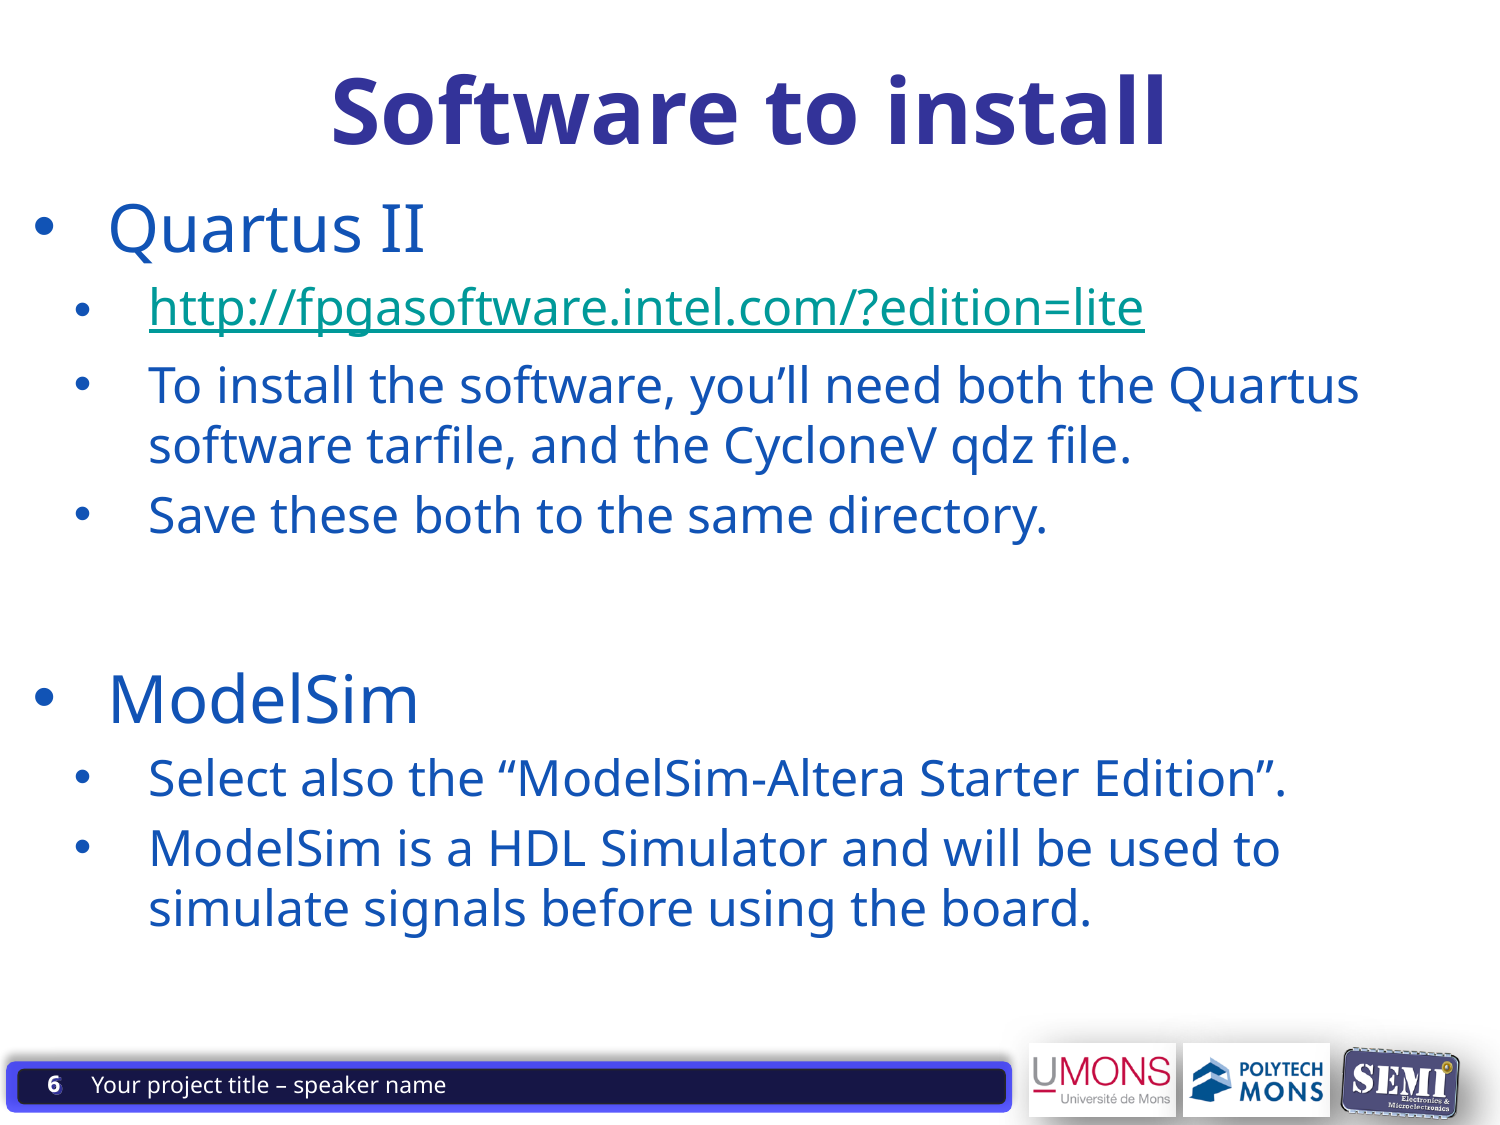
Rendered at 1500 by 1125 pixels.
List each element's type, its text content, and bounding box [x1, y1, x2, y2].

title Software to install [0, 44, 1500, 179]
picture [1183, 1043, 1330, 1117]
list Quartus II http://fpgasoftware.intel.com/?edition=lite To install the software, you’ll need both the Quartus software tarfile, and the CycloneV qdz file. Save these both to the same directory. ModelSim Select also the “ModelSim-Altera Starter Edition”. ModelSim is a HDL Simulator and will be used to simulate signals before using the board. [17, 177, 1428, 996]
picture [1029, 1043, 1176, 1117]
picture [1340, 1046, 1461, 1120]
slide_number 6 [0, 1059, 111, 1111]
